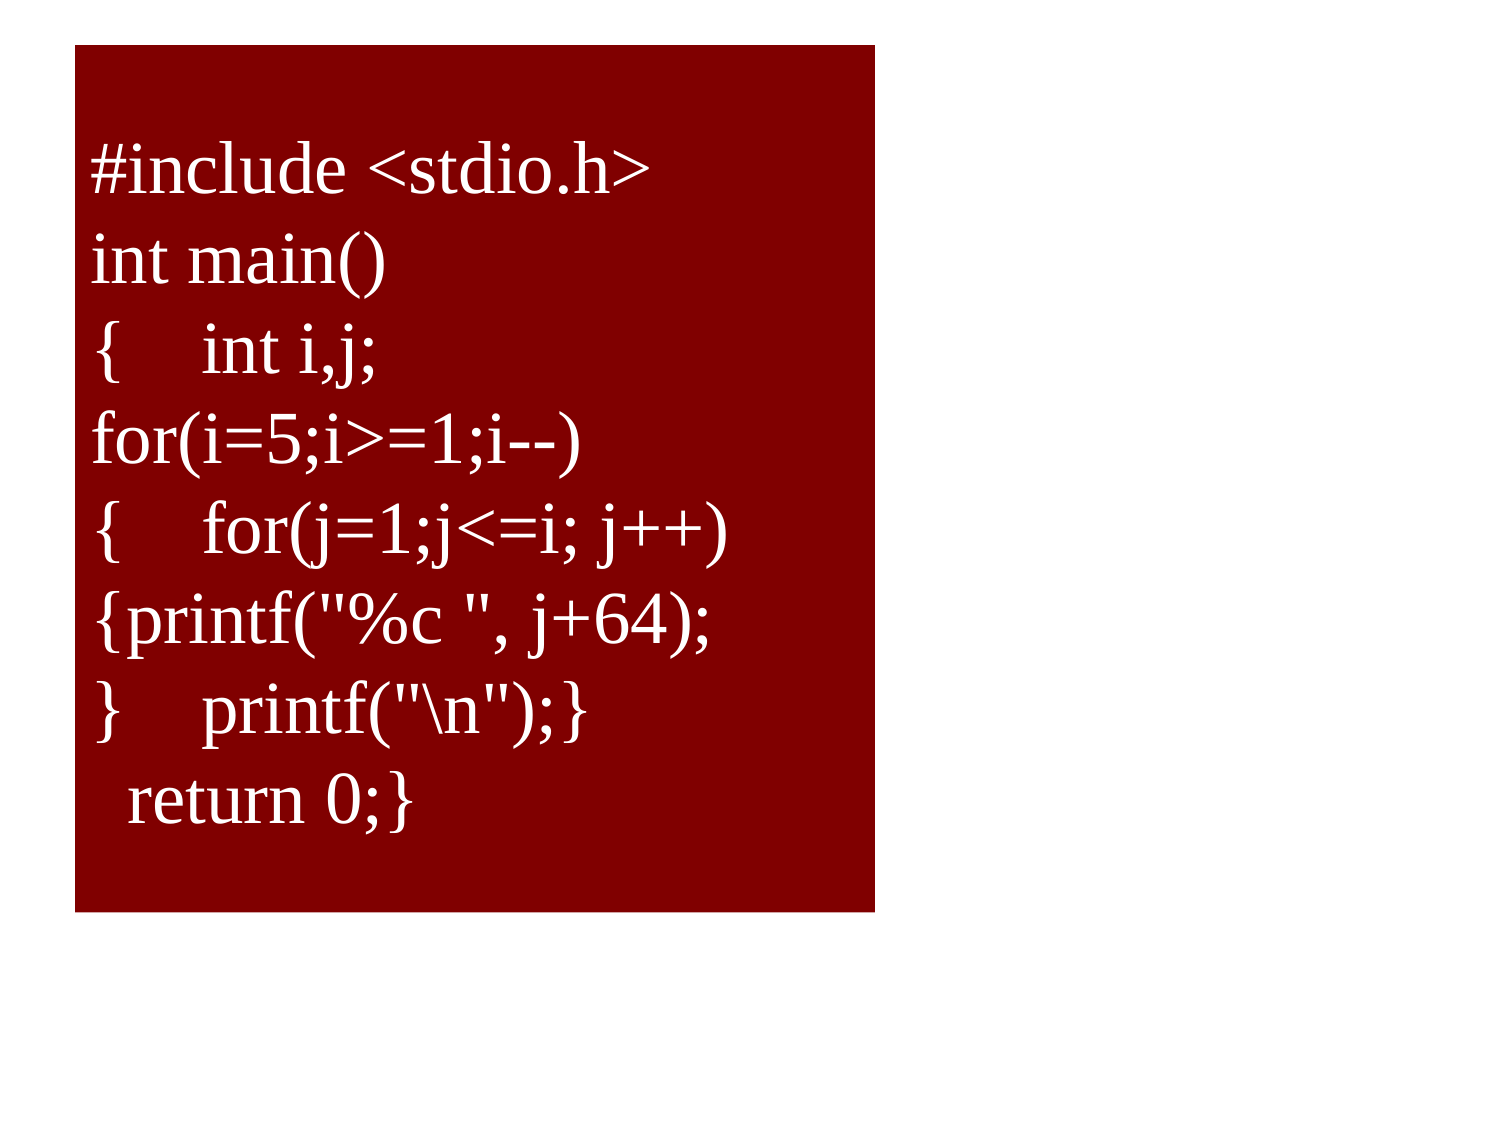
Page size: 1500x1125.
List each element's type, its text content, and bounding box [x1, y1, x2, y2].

title #include <stdio.h> int main() { int i,j; for(i=5;i>=1;i--) { for(j=1;j<=i; j++) {printf("%c ", j+64); } printf("\n");} return 0;} [74, 44, 876, 913]
